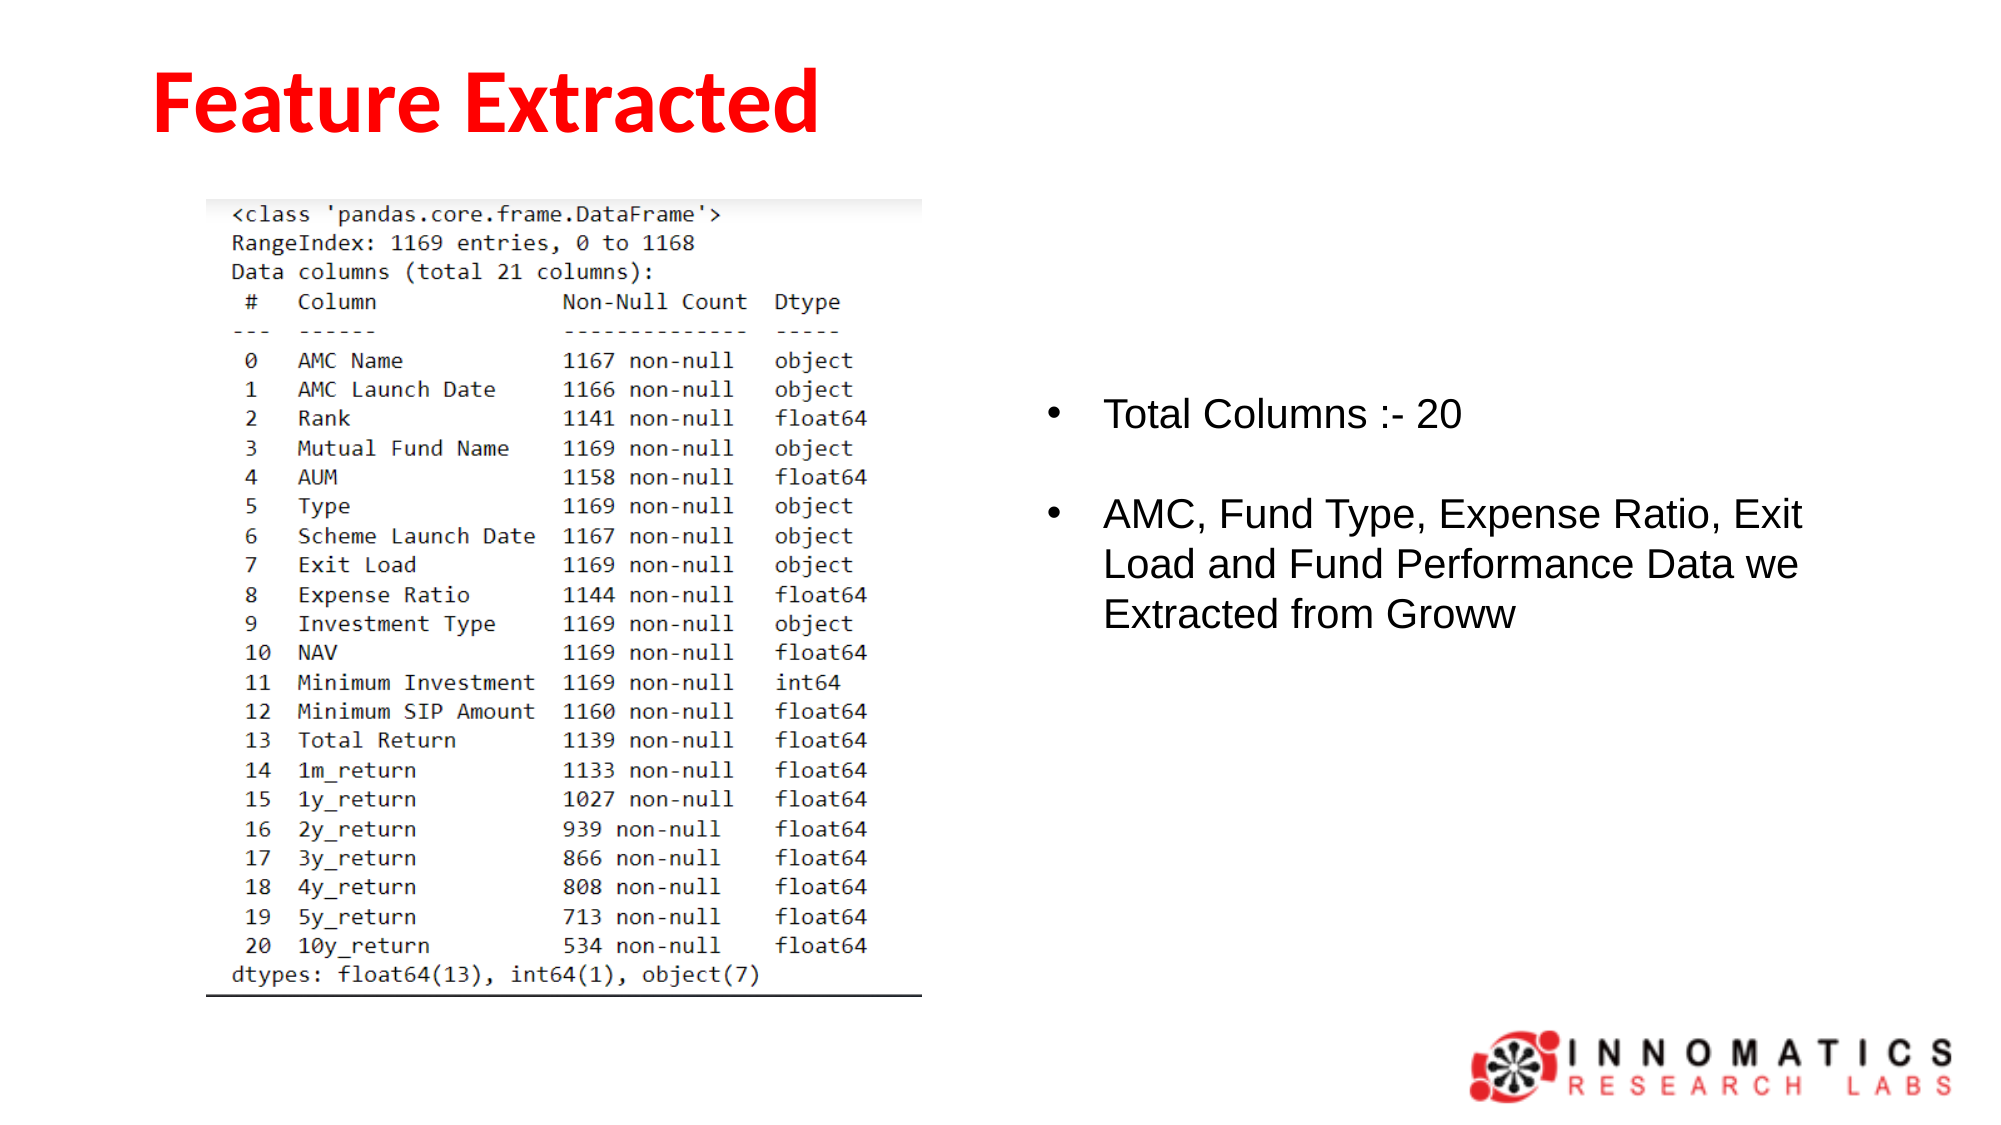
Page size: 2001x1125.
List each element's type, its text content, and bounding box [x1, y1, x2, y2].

title Feature Extracted [137, 0, 1863, 212]
picture [1445, 1014, 1975, 1125]
picture [206, 199, 922, 997]
text_box Total Columns :- 20 AMC, Fund Type, Expense Ratio, Exit Load and Fund Performance Data we Extracted from Groww [1032, 379, 1906, 645]
